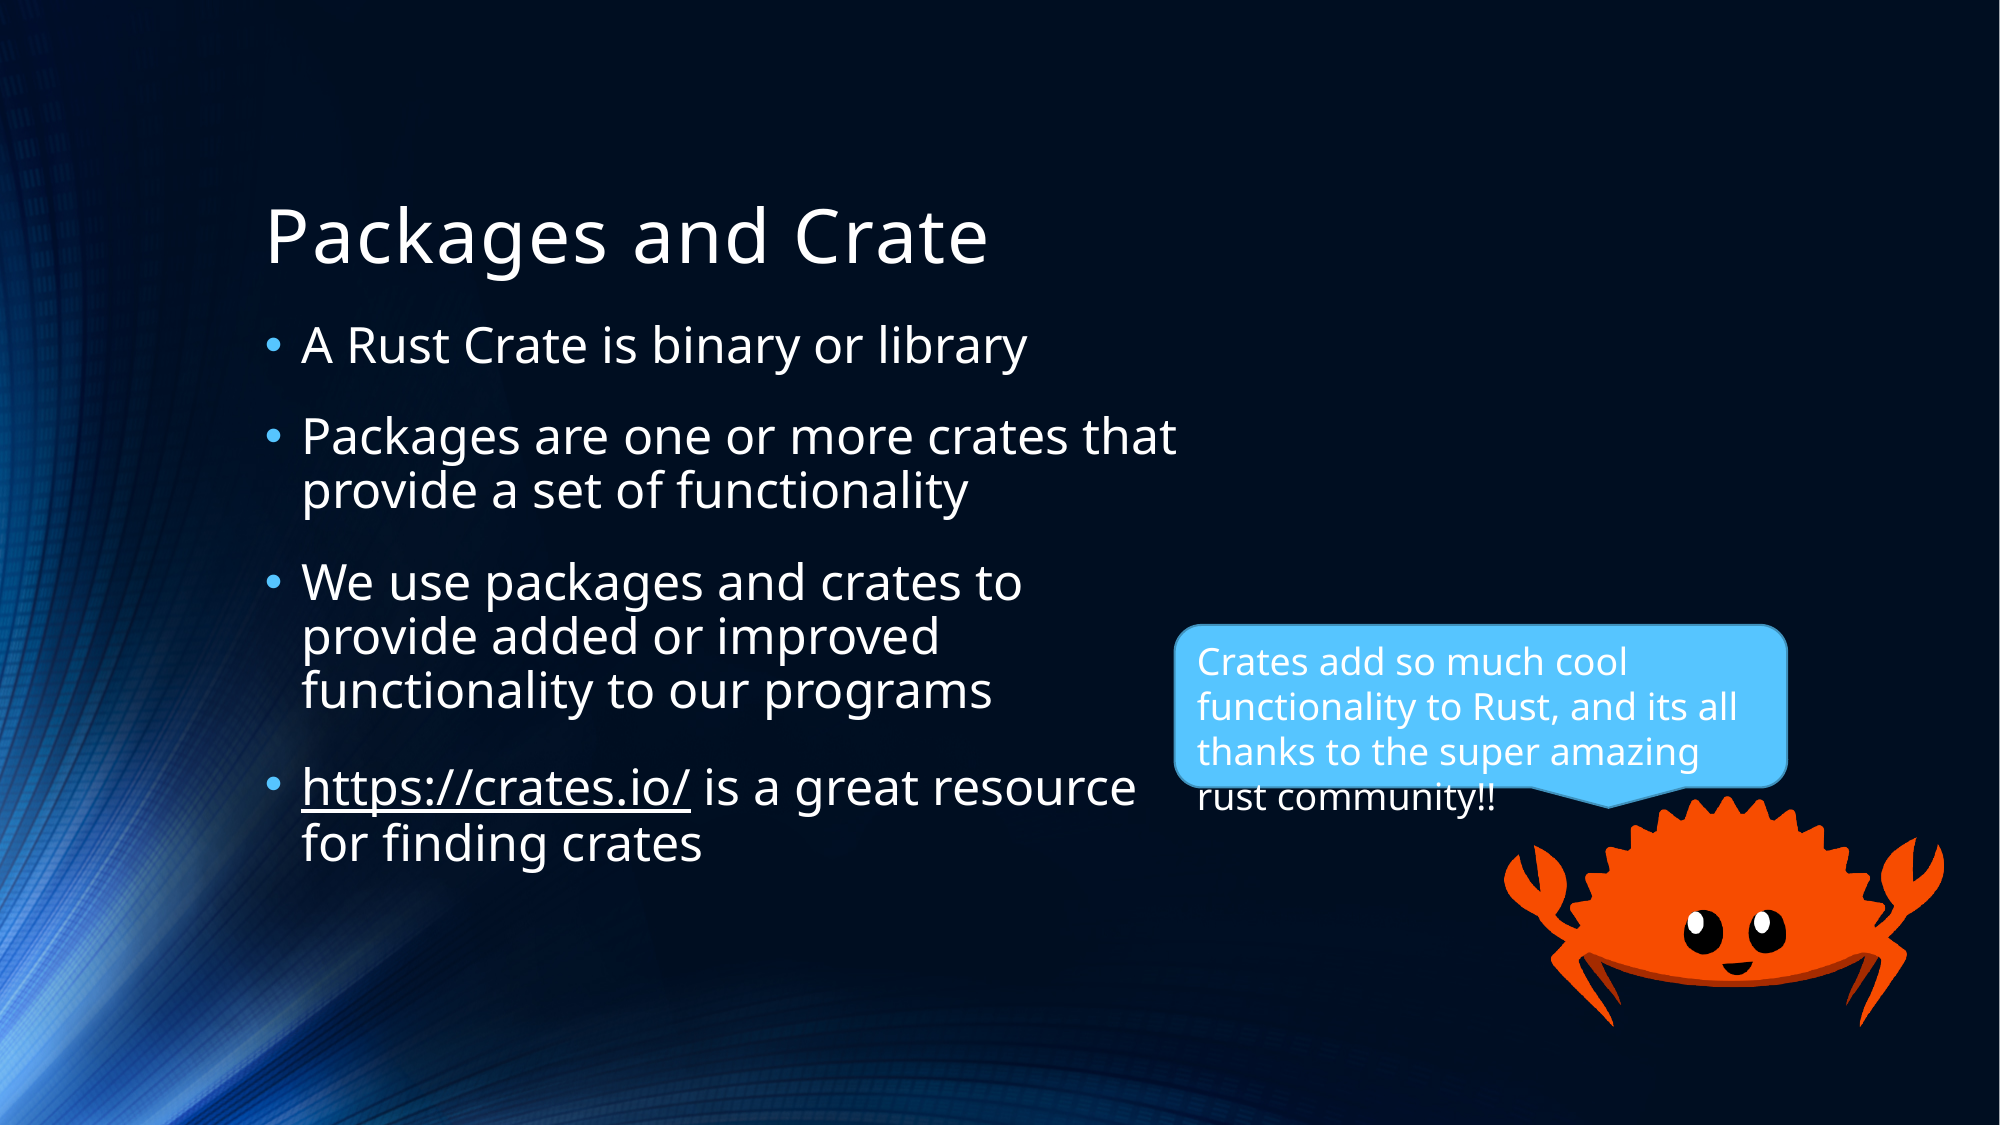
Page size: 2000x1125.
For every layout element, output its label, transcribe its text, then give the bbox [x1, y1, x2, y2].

text_box [1184, 623, 1778, 630]
text_box [1173, 631, 1182, 781]
picture [0, 0, 2000, 1125]
text_box Crates add so much cool functionality to Rust, and its all thanks to the super amazing rust community!! [1182, 630, 1793, 826]
title Packages and Crate [249, 62, 1750, 288]
list A Rust Crate is binary or library Packages are one or more crates that provide a set of functionality We use packages and crates to provide added or improved functionality to our programs https://crates.io/ is a great resource for finding crates [249, 312, 1200, 988]
